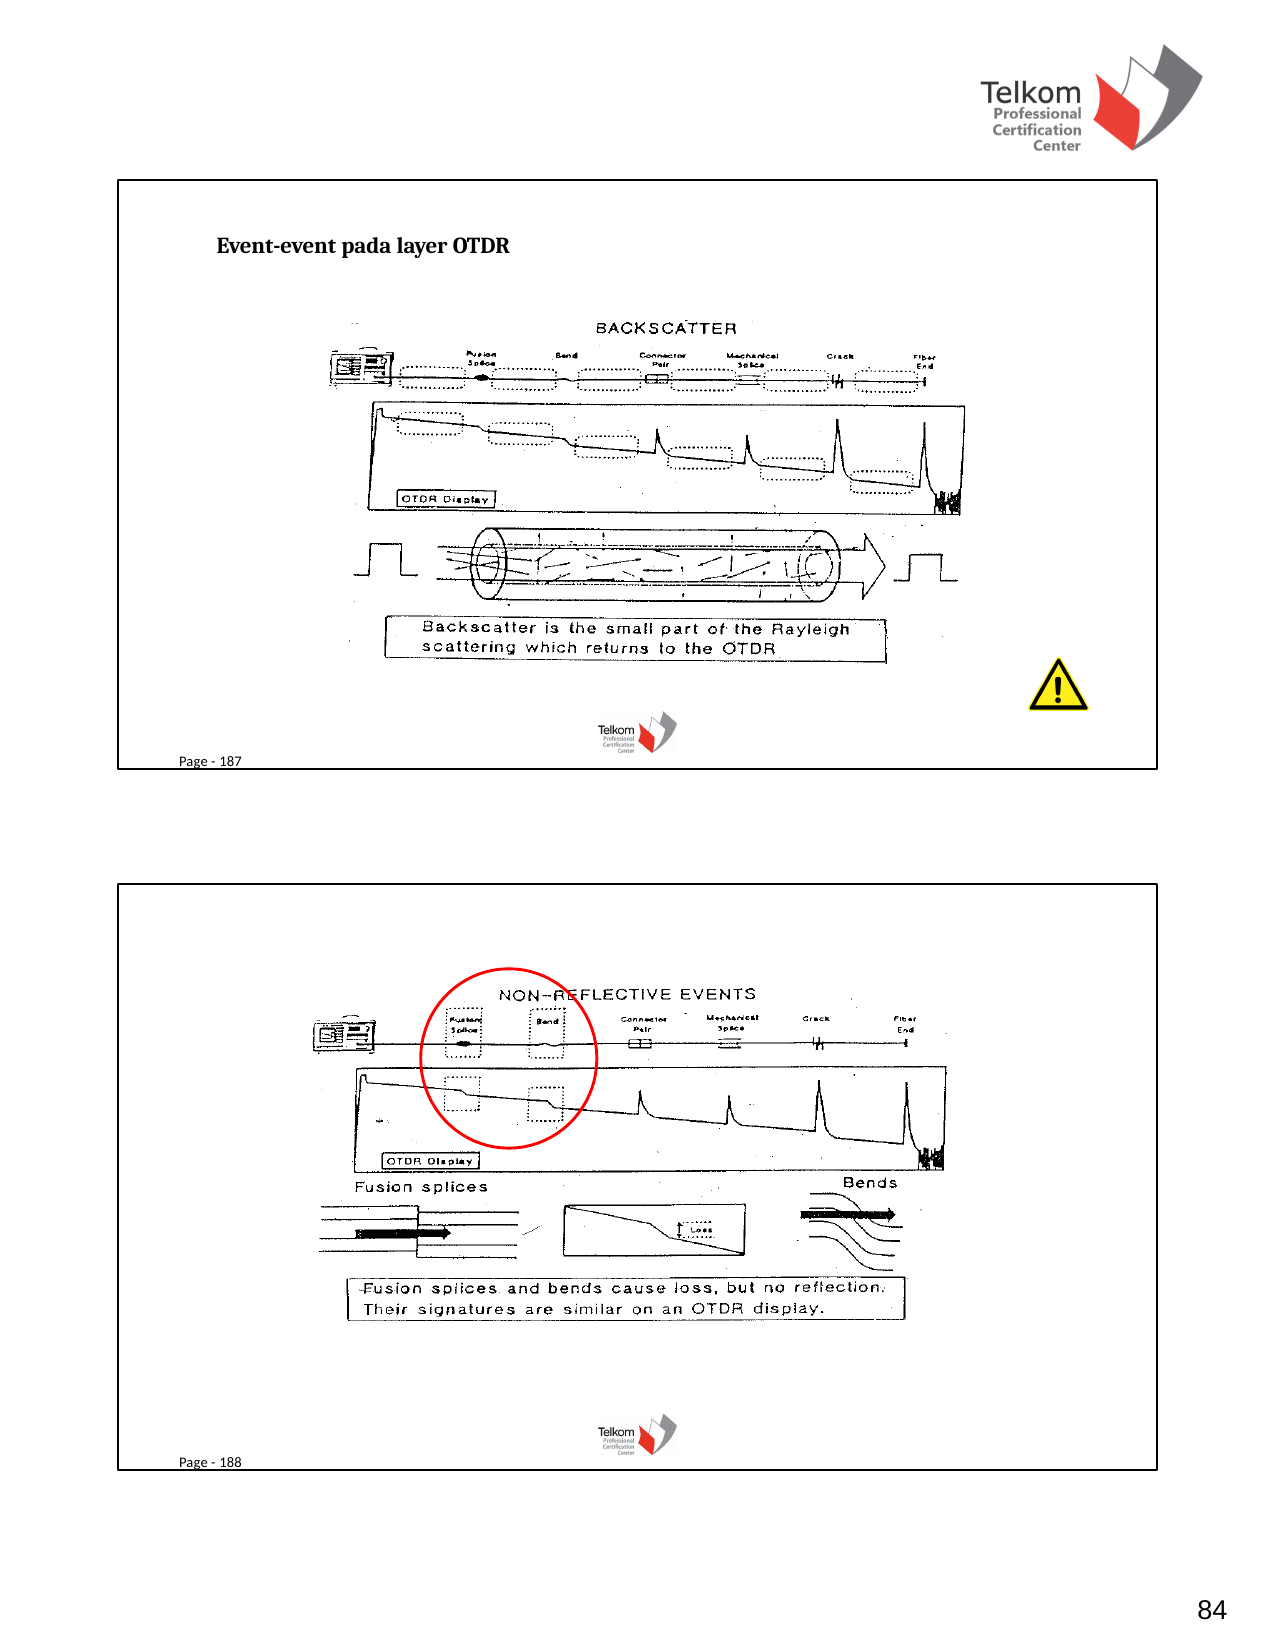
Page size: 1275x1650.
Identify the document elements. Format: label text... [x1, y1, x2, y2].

text_box [420, 968, 597, 1149]
picture [980, 43, 1203, 162]
text_box Page - 188 [117, 884, 1158, 1471]
text_box Event-event pada layer OTDR Page - 187 [117, 180, 1158, 770]
text_box [1028, 657, 1089, 712]
text_box [312, 988, 963, 1321]
slide_number 84 [1193, 1593, 1232, 1650]
text_box [598, 1414, 677, 1455]
